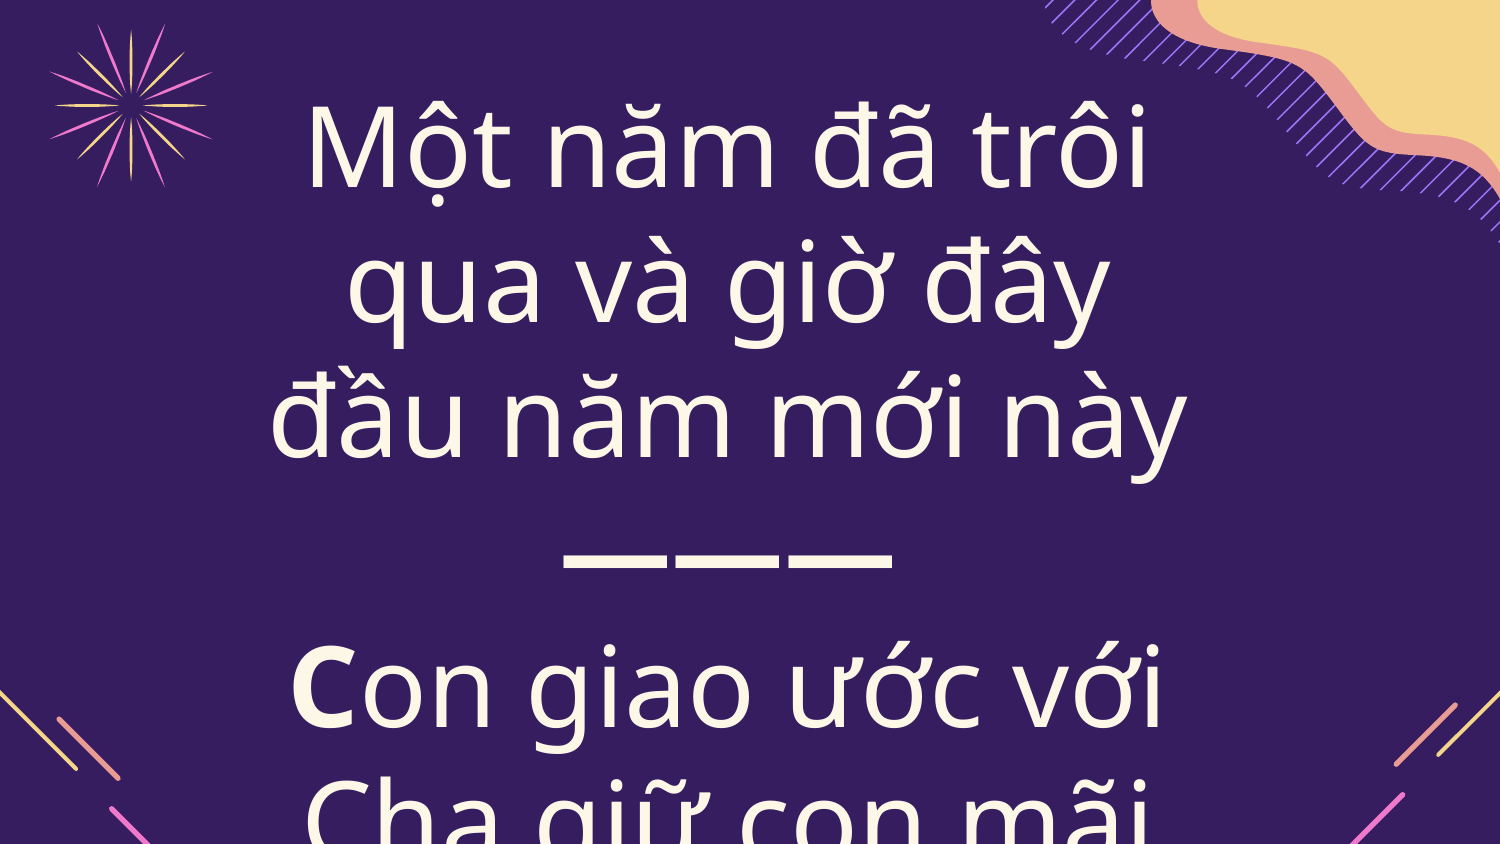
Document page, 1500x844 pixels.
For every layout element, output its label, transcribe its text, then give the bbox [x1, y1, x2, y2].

title Một năm đã trôi qua và giờ đây đầu năm mới này ——— Con giao ước với Cha giữ con mãi trong Ngài [218, 60, 1238, 832]
